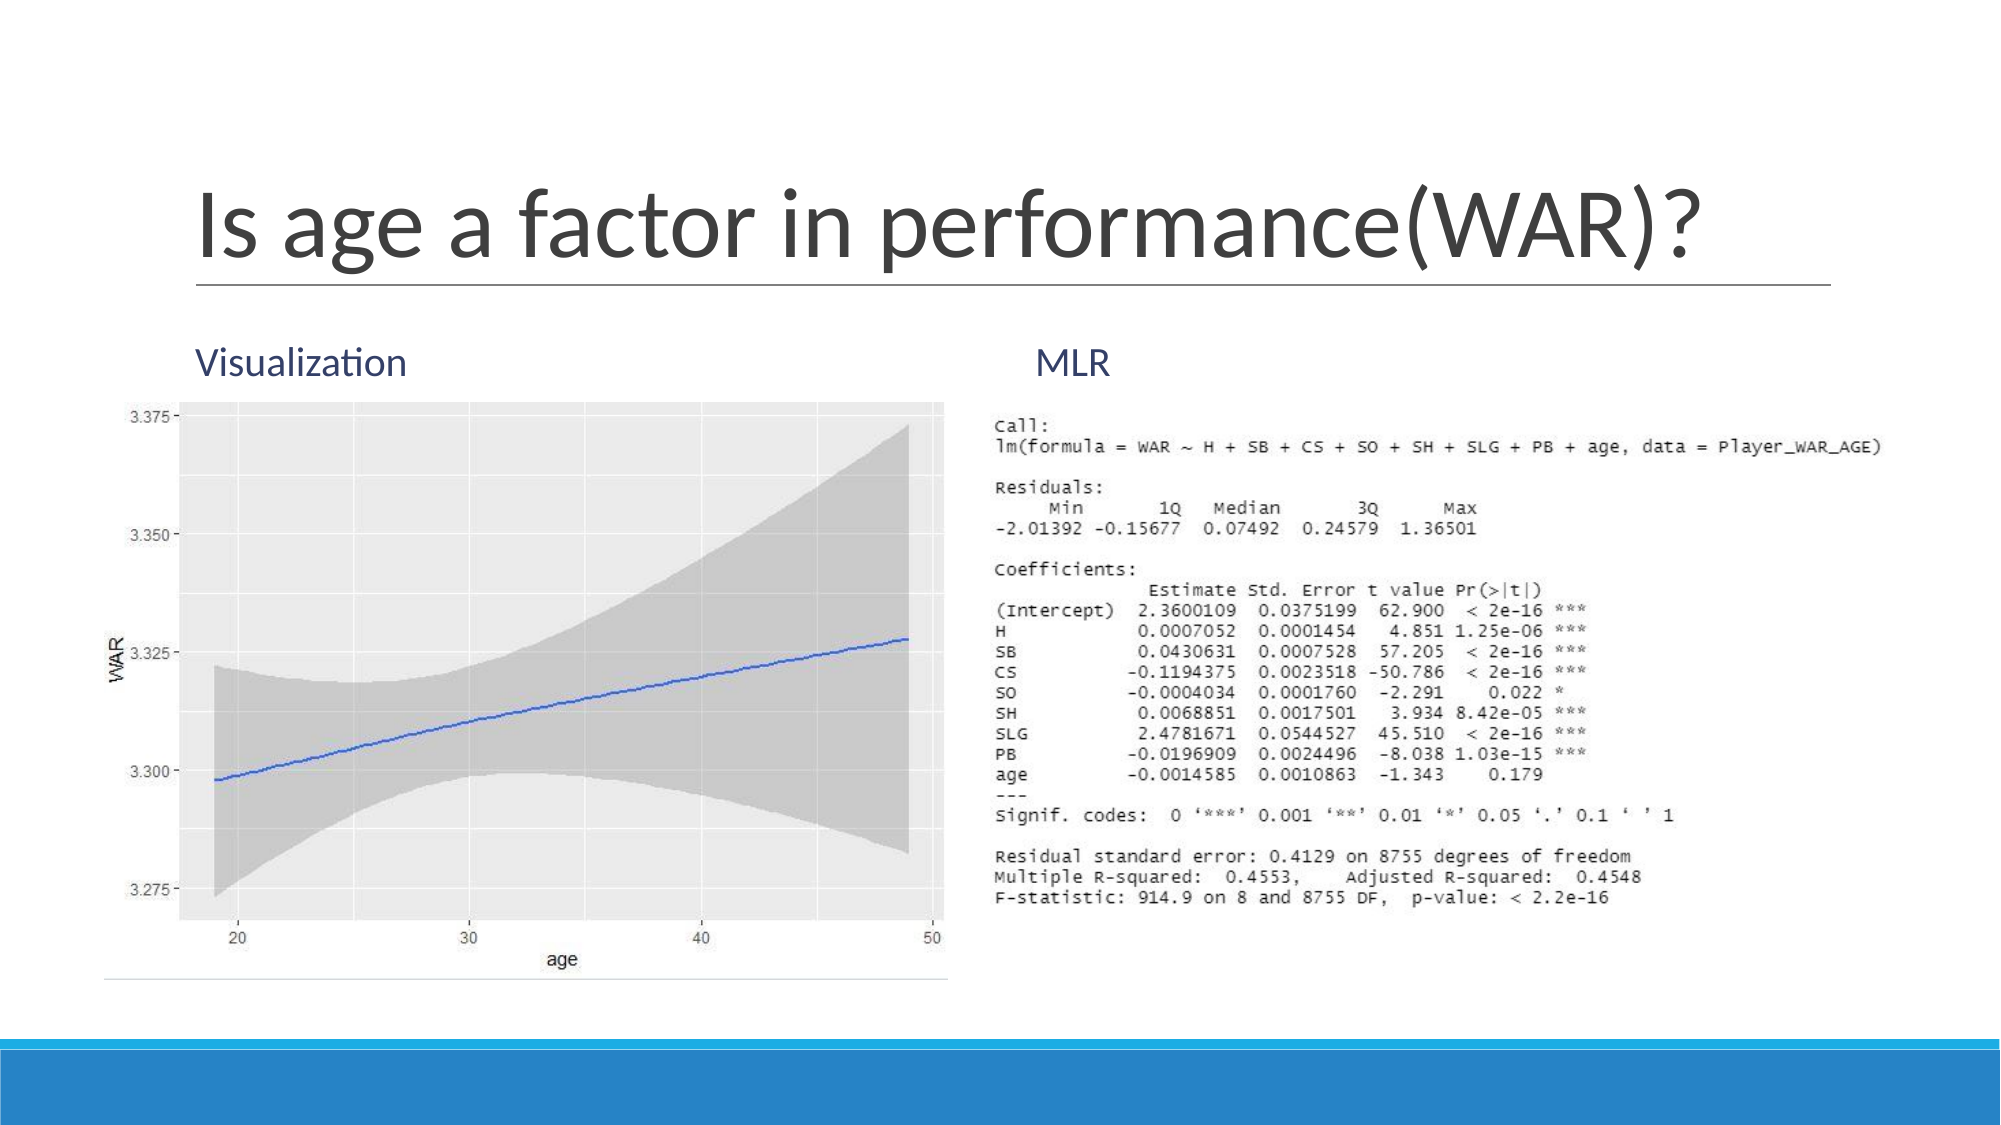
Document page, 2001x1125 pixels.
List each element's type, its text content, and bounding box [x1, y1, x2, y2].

list Visualization [180, 302, 990, 424]
picture [989, 402, 1993, 924]
title Is age a factor in performance(WAR)? [180, 47, 1830, 285]
list MLR [1020, 302, 1830, 400]
picture [104, 402, 949, 981]
